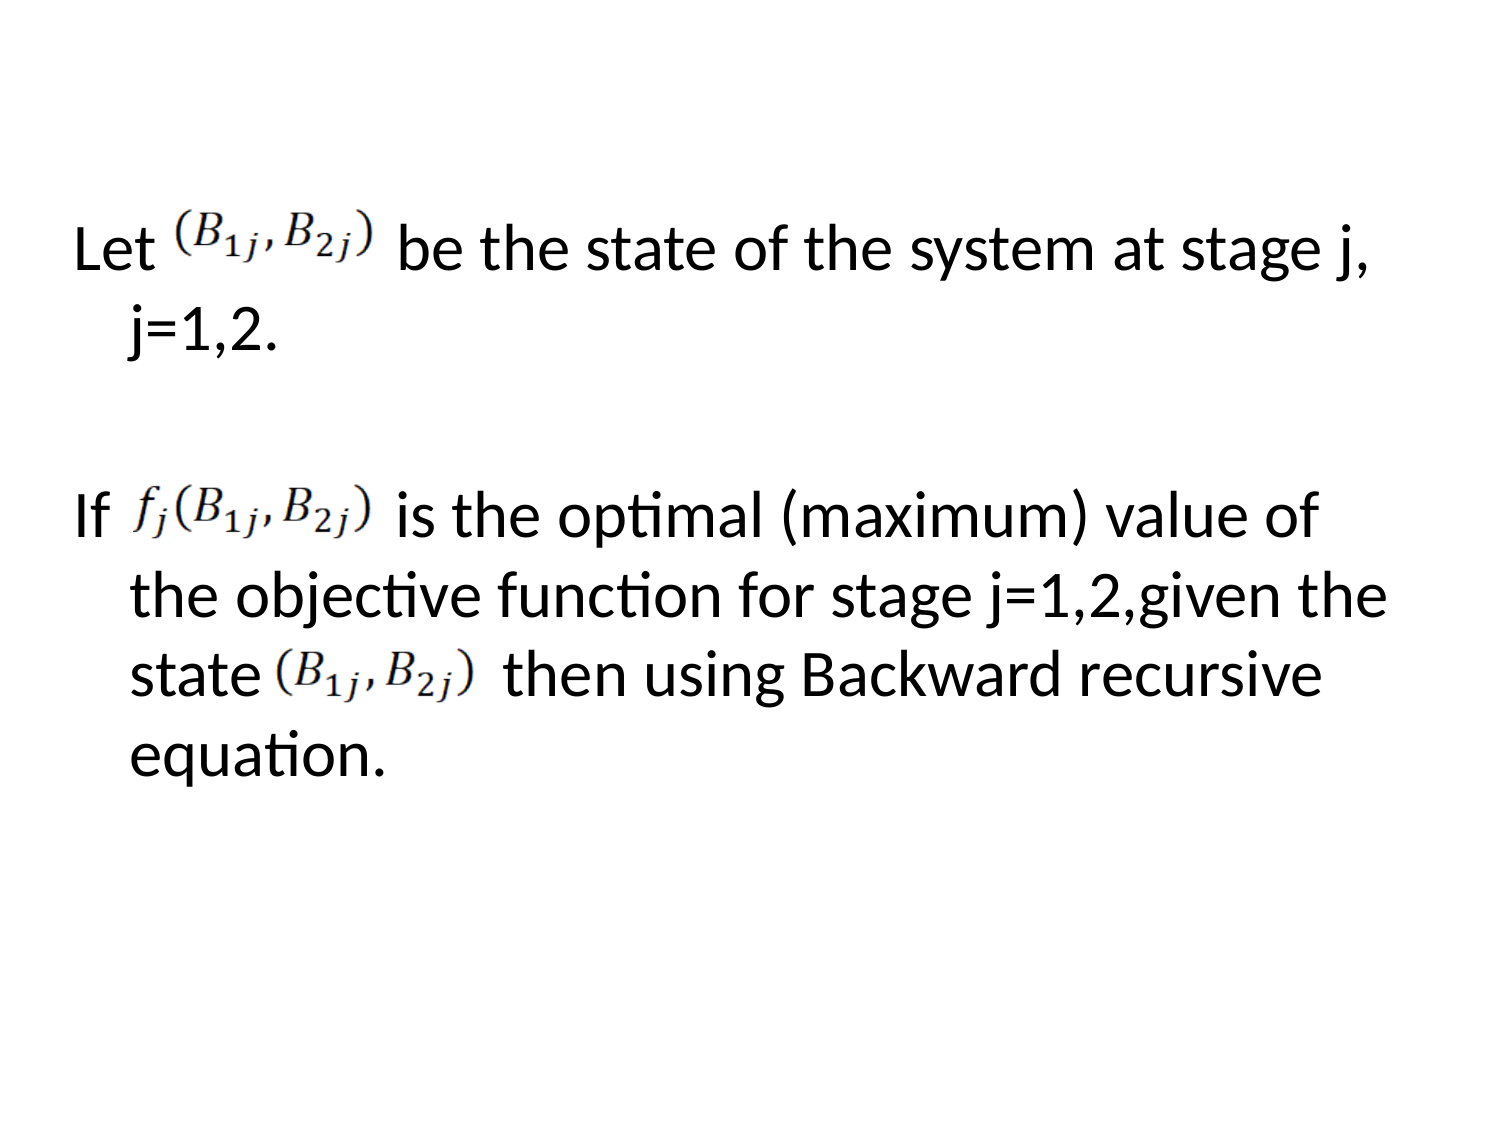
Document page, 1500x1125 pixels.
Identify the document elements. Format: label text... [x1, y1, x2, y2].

picture [171, 199, 376, 274]
list Let be the state of the system at stage j, j=1,2. If is the optimal (maximum) value of the objective function for stage j=1,2,given the state then using Backward recursive equation. [58, 196, 1409, 891]
picture [132, 475, 374, 550]
picture [273, 639, 478, 714]
